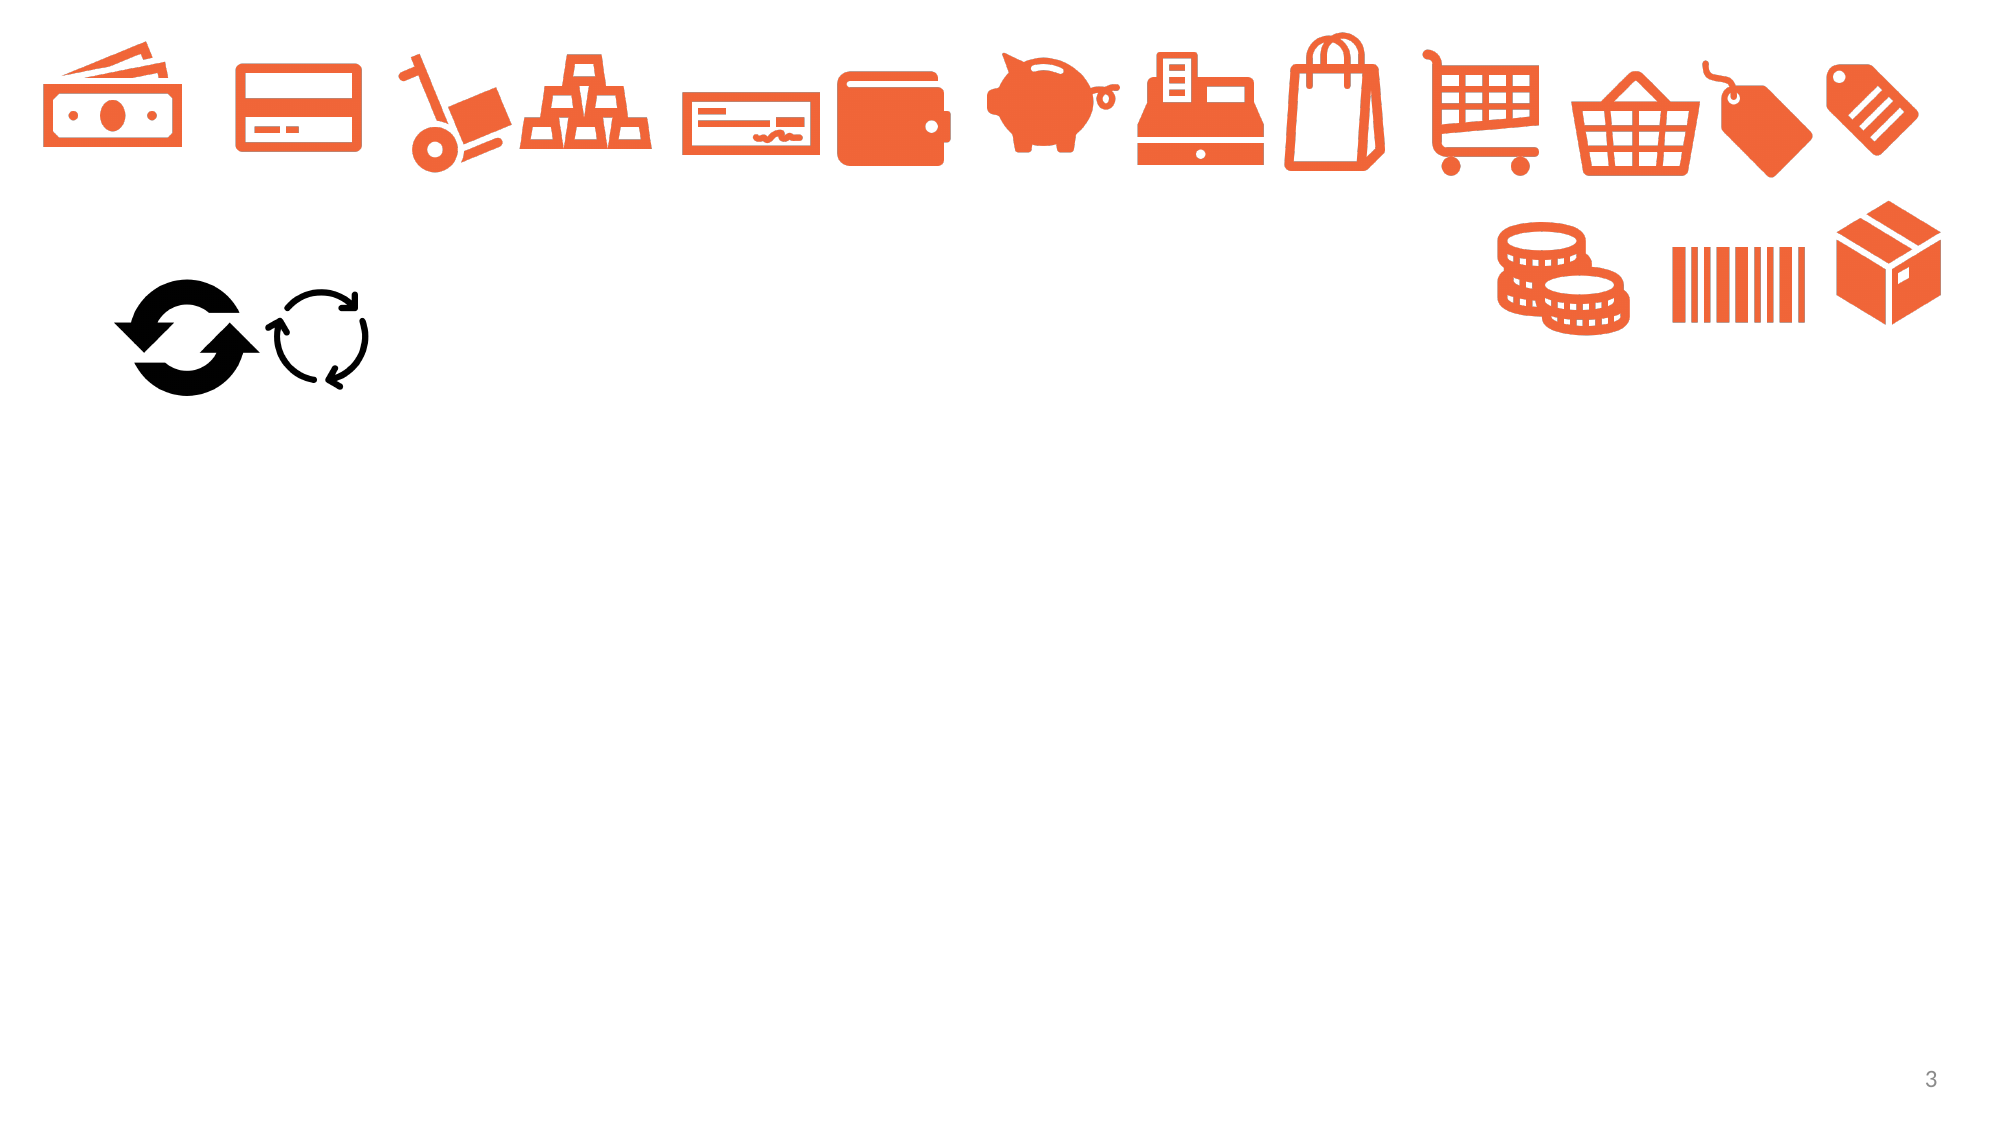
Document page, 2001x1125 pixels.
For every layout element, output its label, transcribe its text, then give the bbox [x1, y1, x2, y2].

picture [975, 26, 1964, 360]
picture [111, 262, 394, 413]
picture [675, 43, 966, 199]
picture [223, 26, 661, 183]
picture [37, 21, 188, 172]
slide_number 3 [1866, 1051, 1938, 1103]
picture [1485, 203, 1636, 354]
